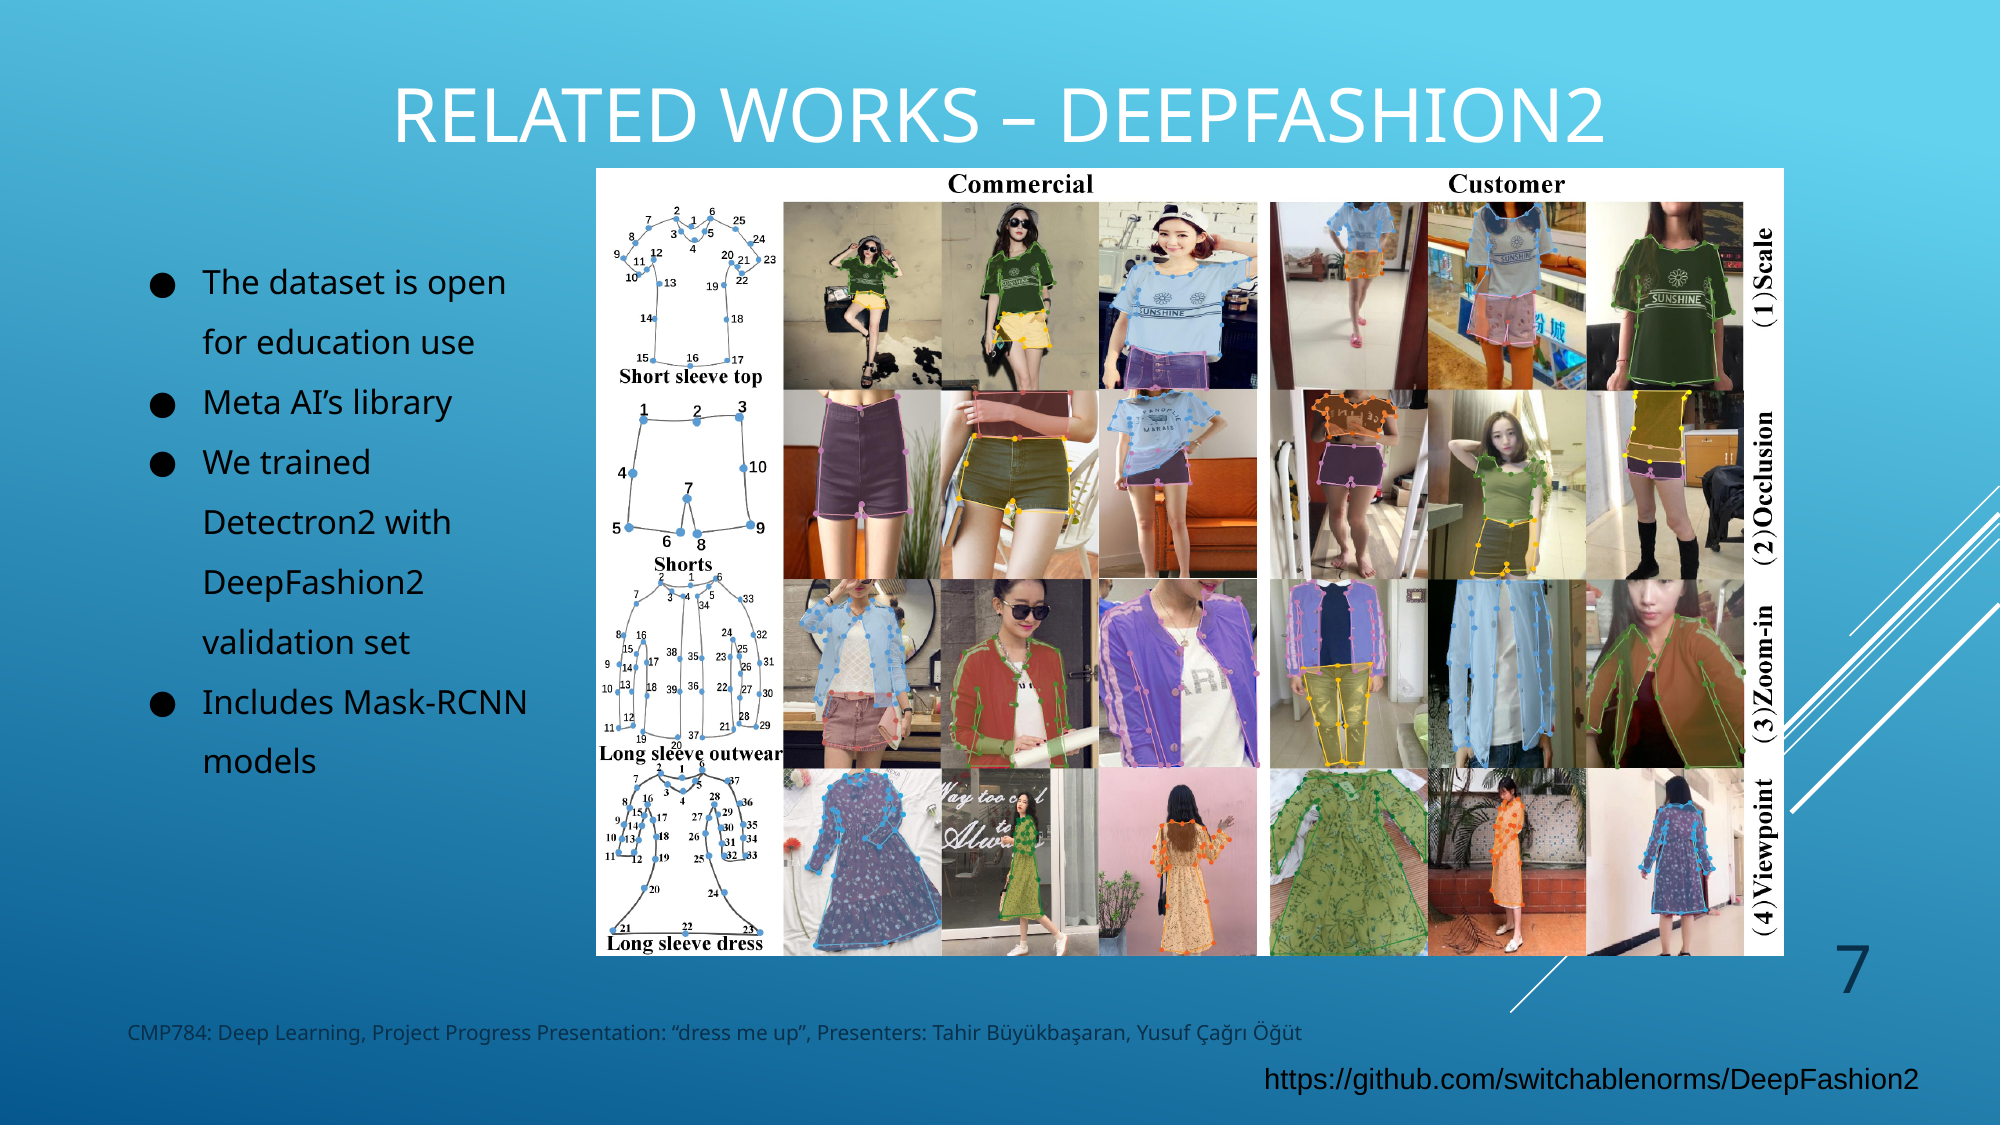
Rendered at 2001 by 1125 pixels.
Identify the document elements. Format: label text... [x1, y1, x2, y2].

text_box The dataset is open for education use Meta AI’s library We trained Detectron2 with DeepFashion2 validation set Includes Mask-RCNN models [112, 226, 562, 864]
text_box https://github.com/switchablenorms/DeepFashion2 [1249, 1045, 1993, 1111]
picture [596, 168, 1784, 957]
title RELATED WORKS – DEEPFASHION2 [364, 0, 1636, 237]
footer CMP784: Deep Learning, Project Progress Presentation: “dress me up”, Presenters: Tahir Büyükbaşaran, Yusuf Çağrı Öğüt [112, 1012, 1589, 1073]
slide_number 7 [1700, 915, 1888, 1025]
